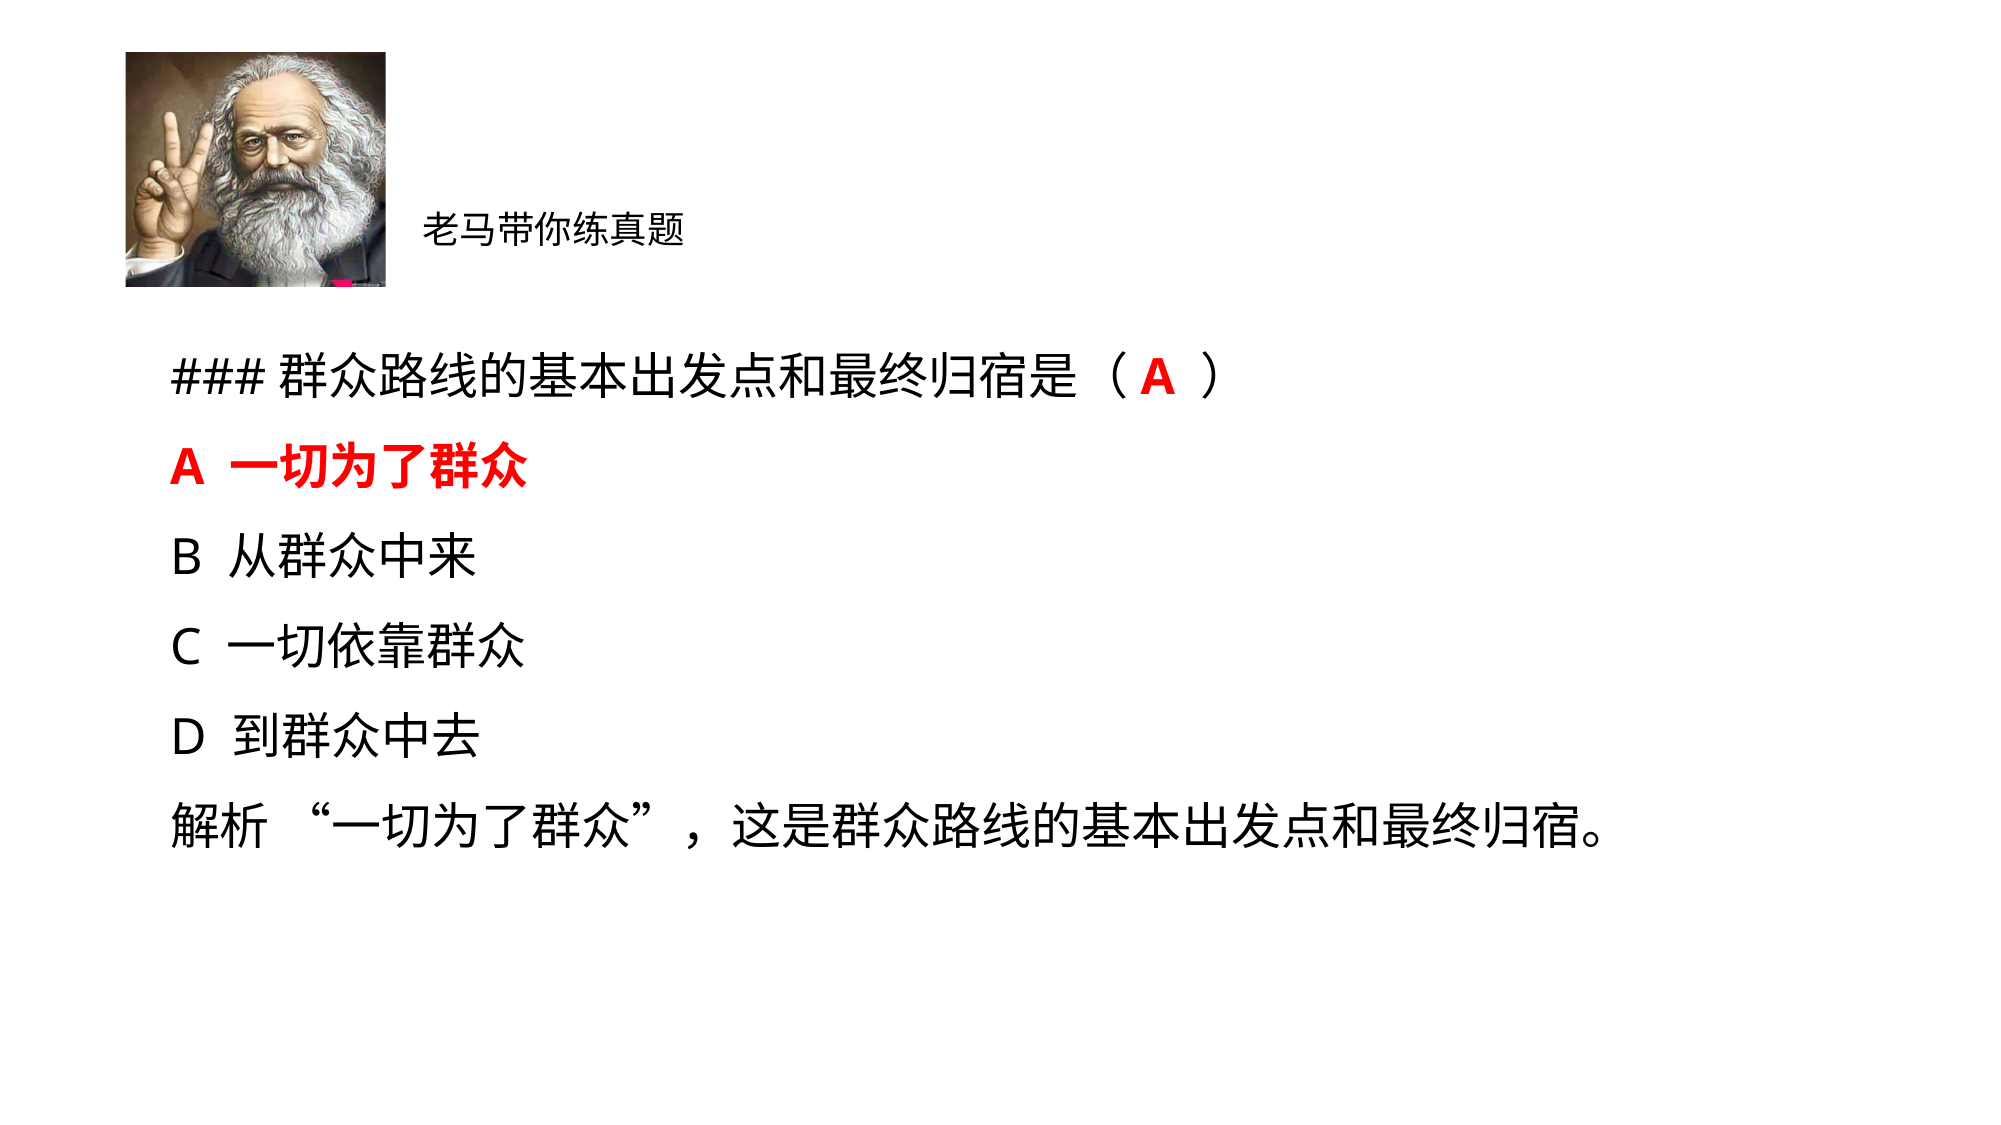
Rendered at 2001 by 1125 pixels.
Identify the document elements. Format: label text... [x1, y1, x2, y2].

list ###群众路线的基本出发点和最终归宿是（A ） A 一切为了群众 B 从群众中来 C 一切依靠群众 D 到群众中去 解析 “一切为了群众”，这是群众路线的基本出发点和最终归宿。 [154, 307, 1922, 1080]
title 老马带你练真题 [407, 171, 1409, 287]
picture [125, 51, 386, 287]
